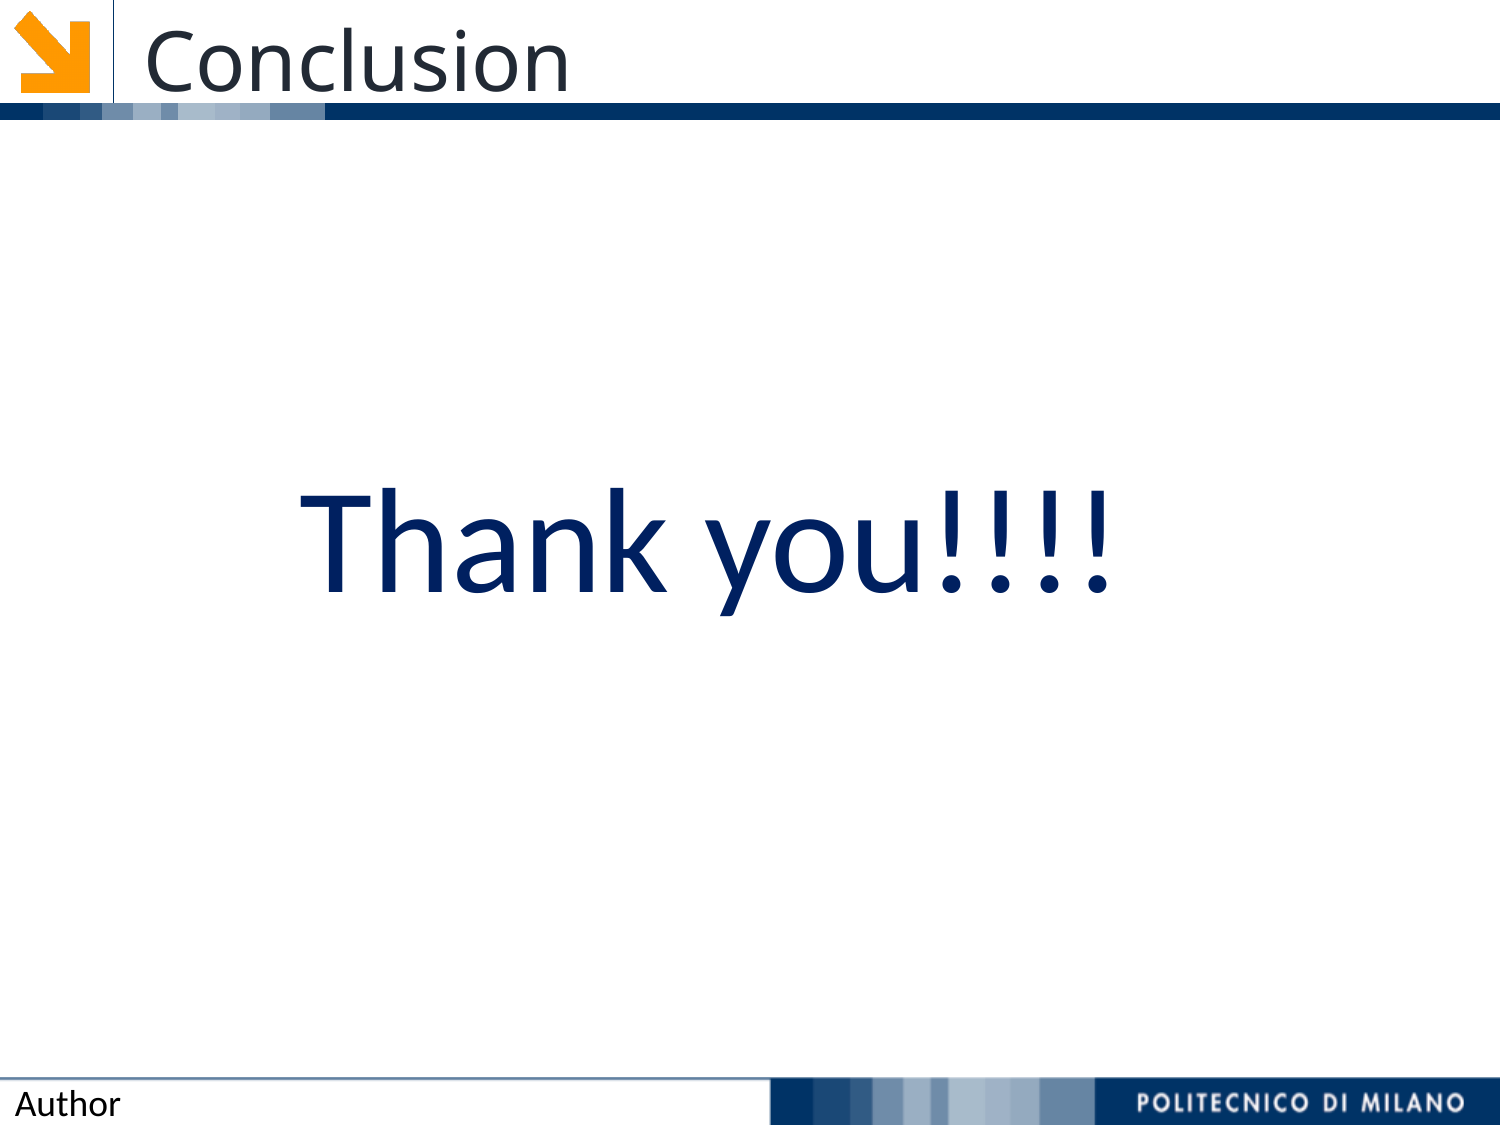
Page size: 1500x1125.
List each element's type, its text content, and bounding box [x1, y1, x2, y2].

picture [1490, 103, 1500, 120]
picture [0, 103, 128, 120]
title Conclusion [128, 0, 1490, 174]
picture [0, 1077, 284, 1125]
list Thank you!!!! [284, 455, 1500, 1125]
picture [13, 10, 90, 93]
